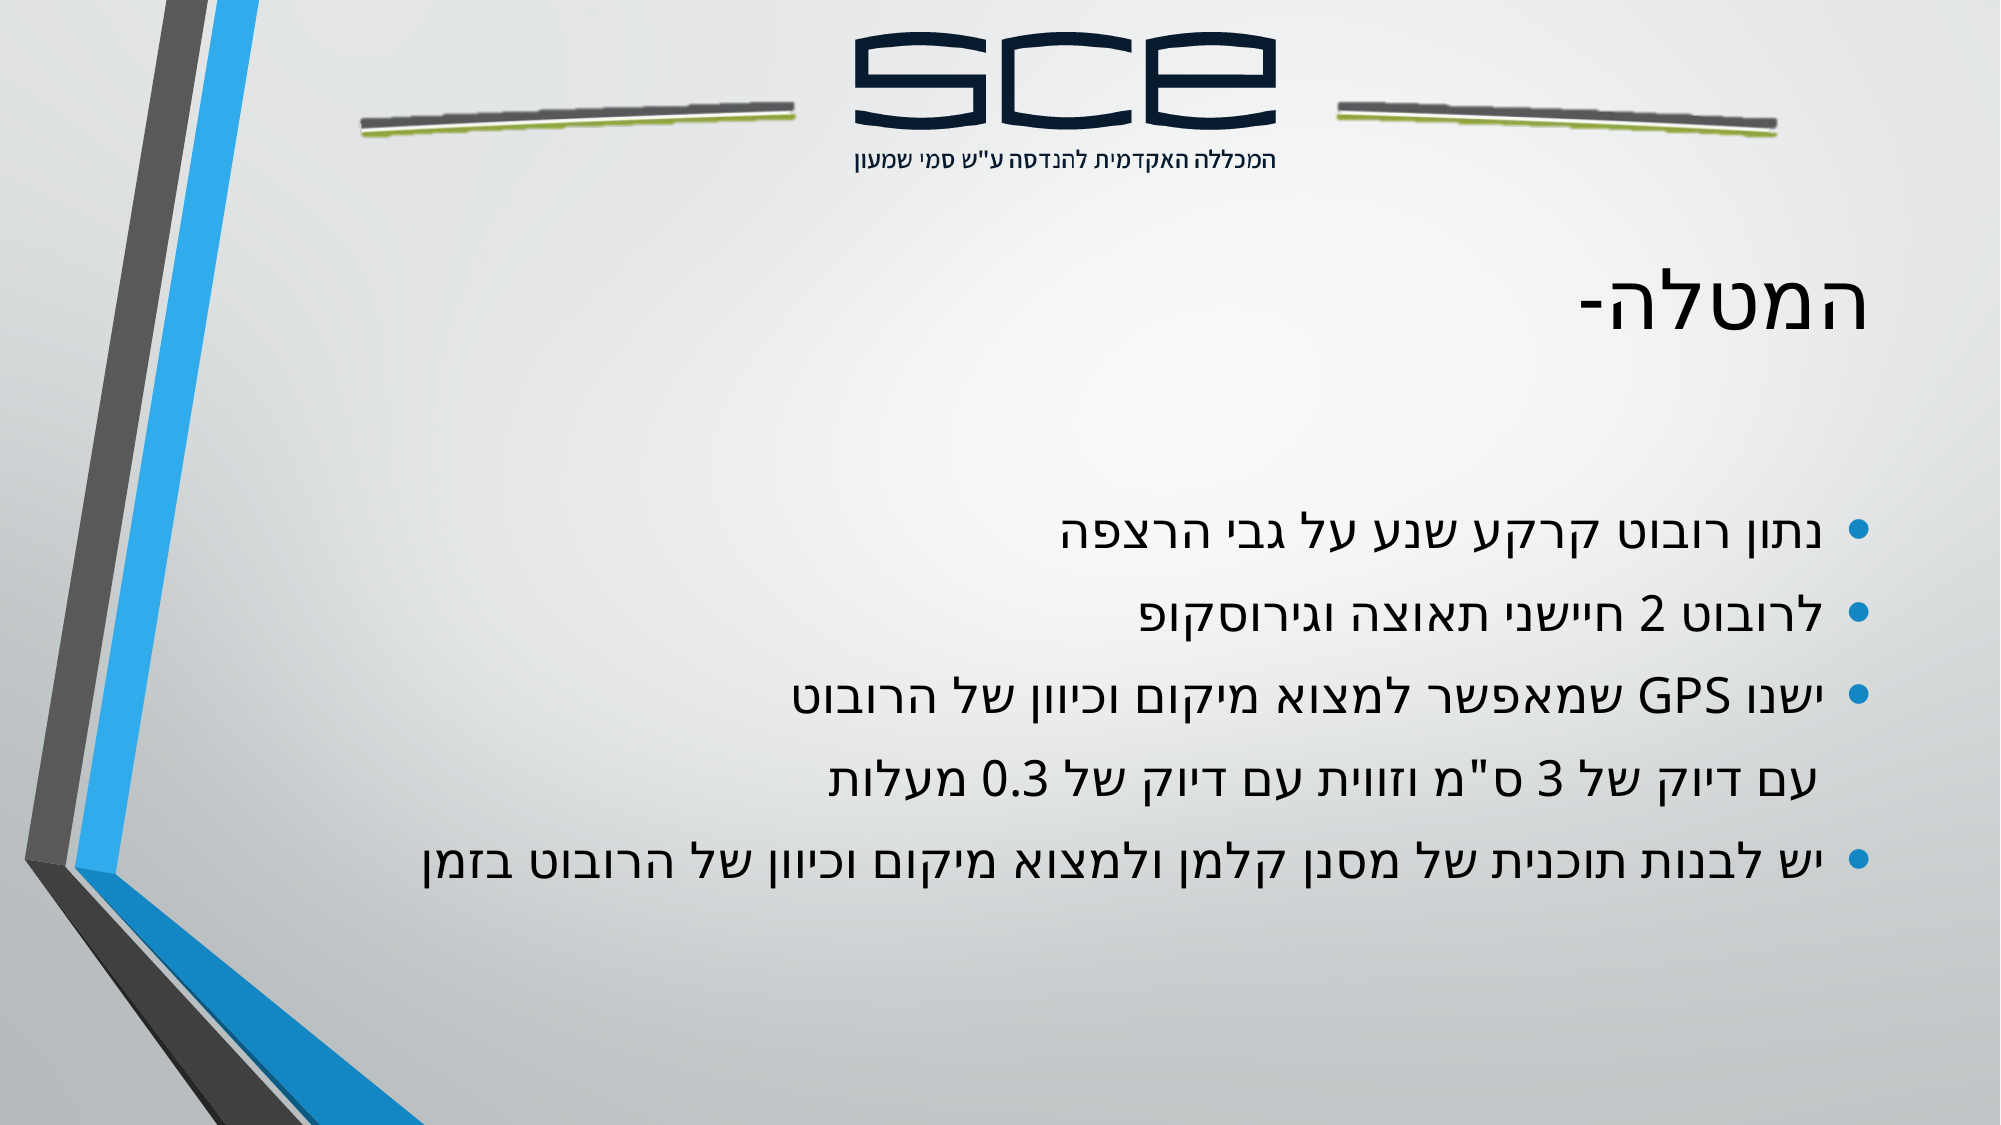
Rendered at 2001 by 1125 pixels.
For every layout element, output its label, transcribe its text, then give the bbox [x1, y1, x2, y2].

list נתון רובוט קרקע שנע על גבי הרצפה לרובוט 2 חיישני תאוצה וגירוסקופ ישנו GPS שמאפשר למצוא מיקום וכיוון של הרובוט עם דיוק של 3 ס"מ וזווית עם דיוק של 0.3 מעלות יש לבנות תוכנית של מסנן קלמן ולמצוא מיקום וכיוון של הרובוט בזמן [243, 437, 1887, 950]
title המטלה- [243, 192, 1887, 400]
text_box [340, 22, 1790, 183]
